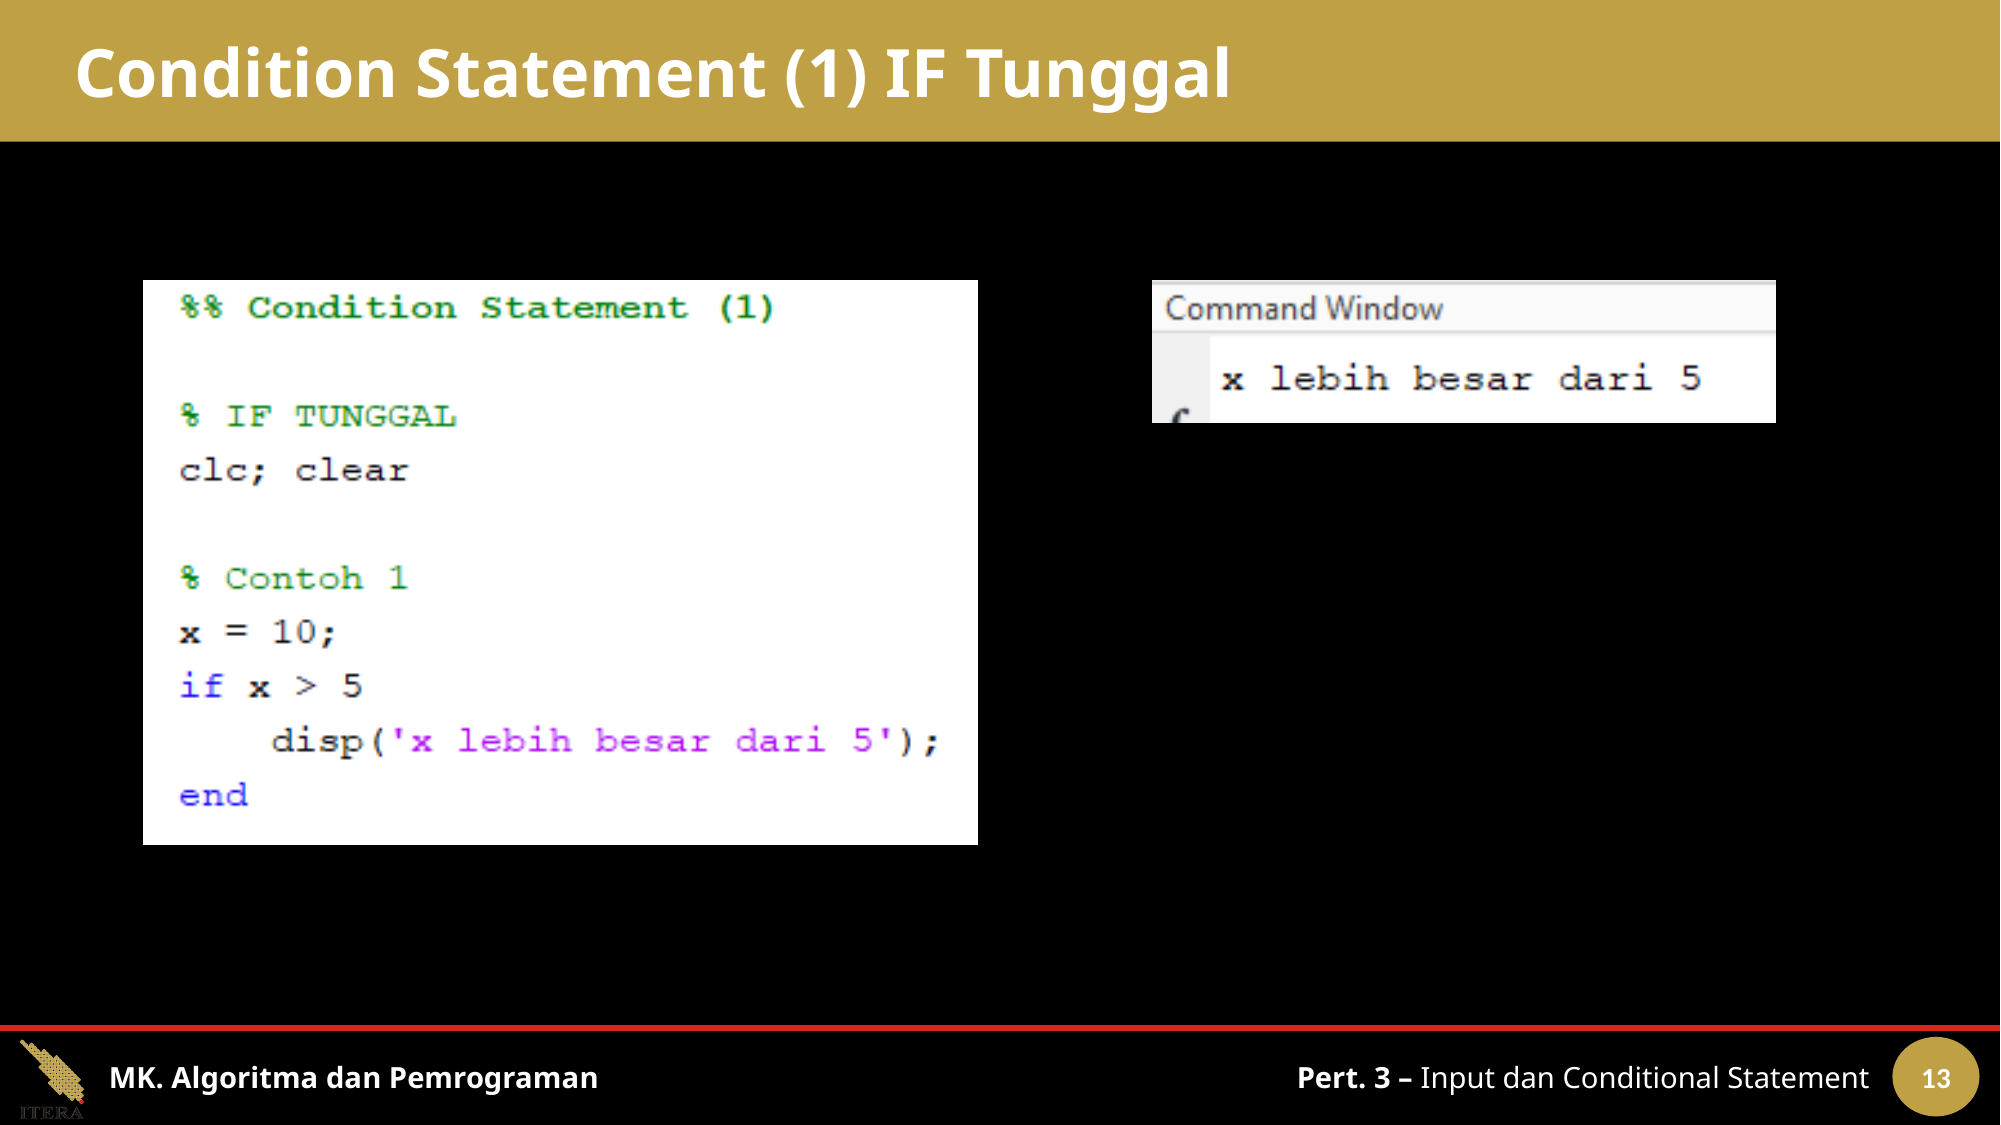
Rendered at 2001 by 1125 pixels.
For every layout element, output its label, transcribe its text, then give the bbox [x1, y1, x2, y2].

picture [143, 280, 978, 845]
picture [9, 1036, 94, 1122]
text_box [0, 0, 2000, 143]
text_box Condition Statement (1) IF Tunggal [59, 31, 1941, 111]
text_box Pert. 3 – Input dan Conditional Statement [977, 1036, 1885, 1117]
picture [1152, 280, 1776, 423]
text_box MK. Algoritma dan Pemrograman [94, 1036, 888, 1117]
text_box 13 [1891, 1035, 1981, 1118]
